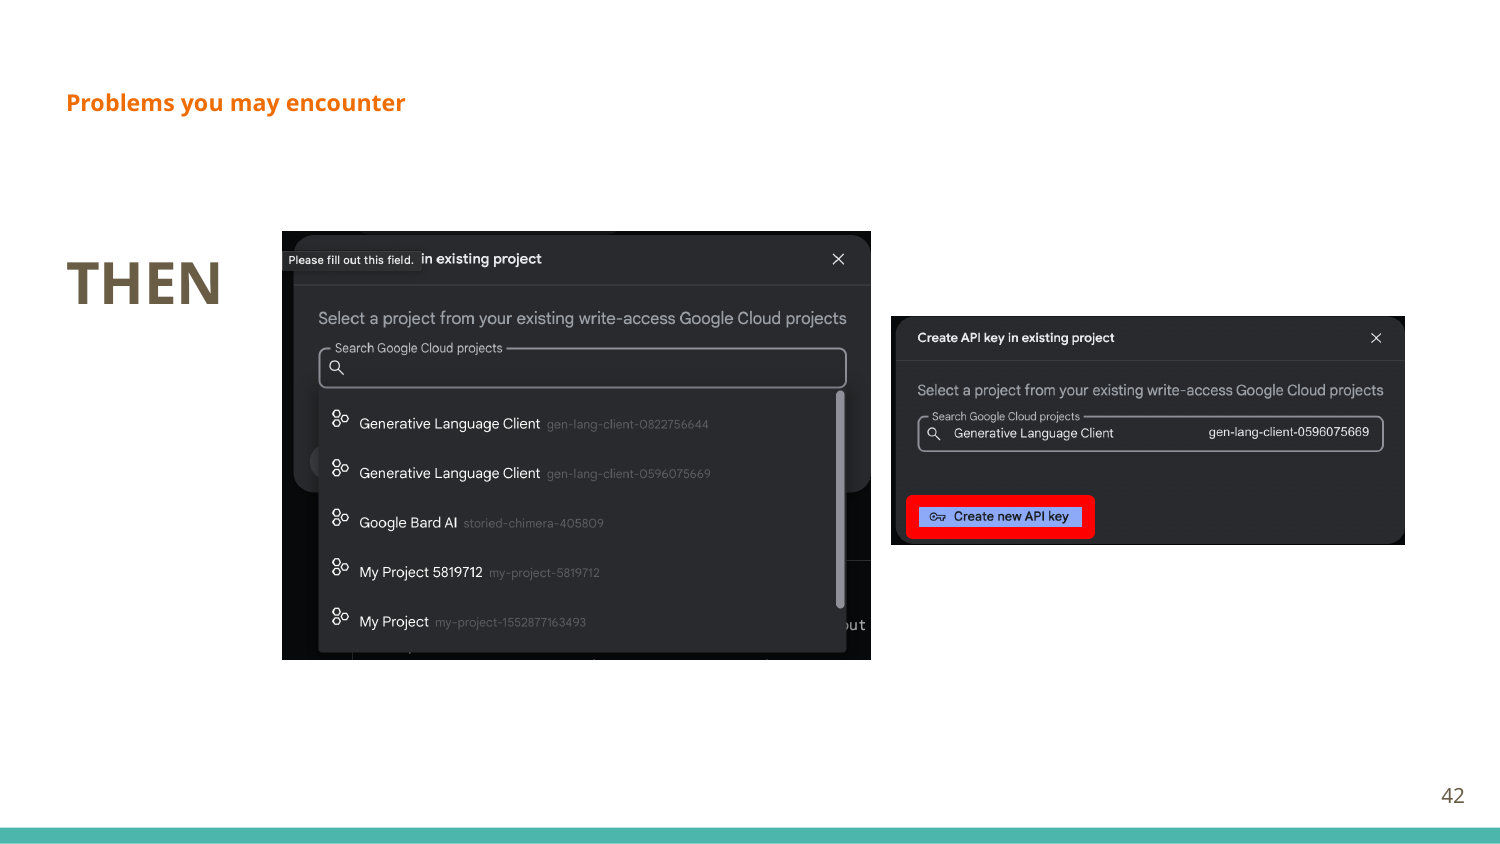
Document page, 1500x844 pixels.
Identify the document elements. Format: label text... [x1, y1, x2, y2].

picture [282, 231, 872, 661]
picture [891, 315, 1405, 545]
text_box THEN [51, 231, 256, 332]
slide_number ‹#› [1389, 764, 1480, 830]
title Problems you may encounter [51, 72, 1449, 189]
